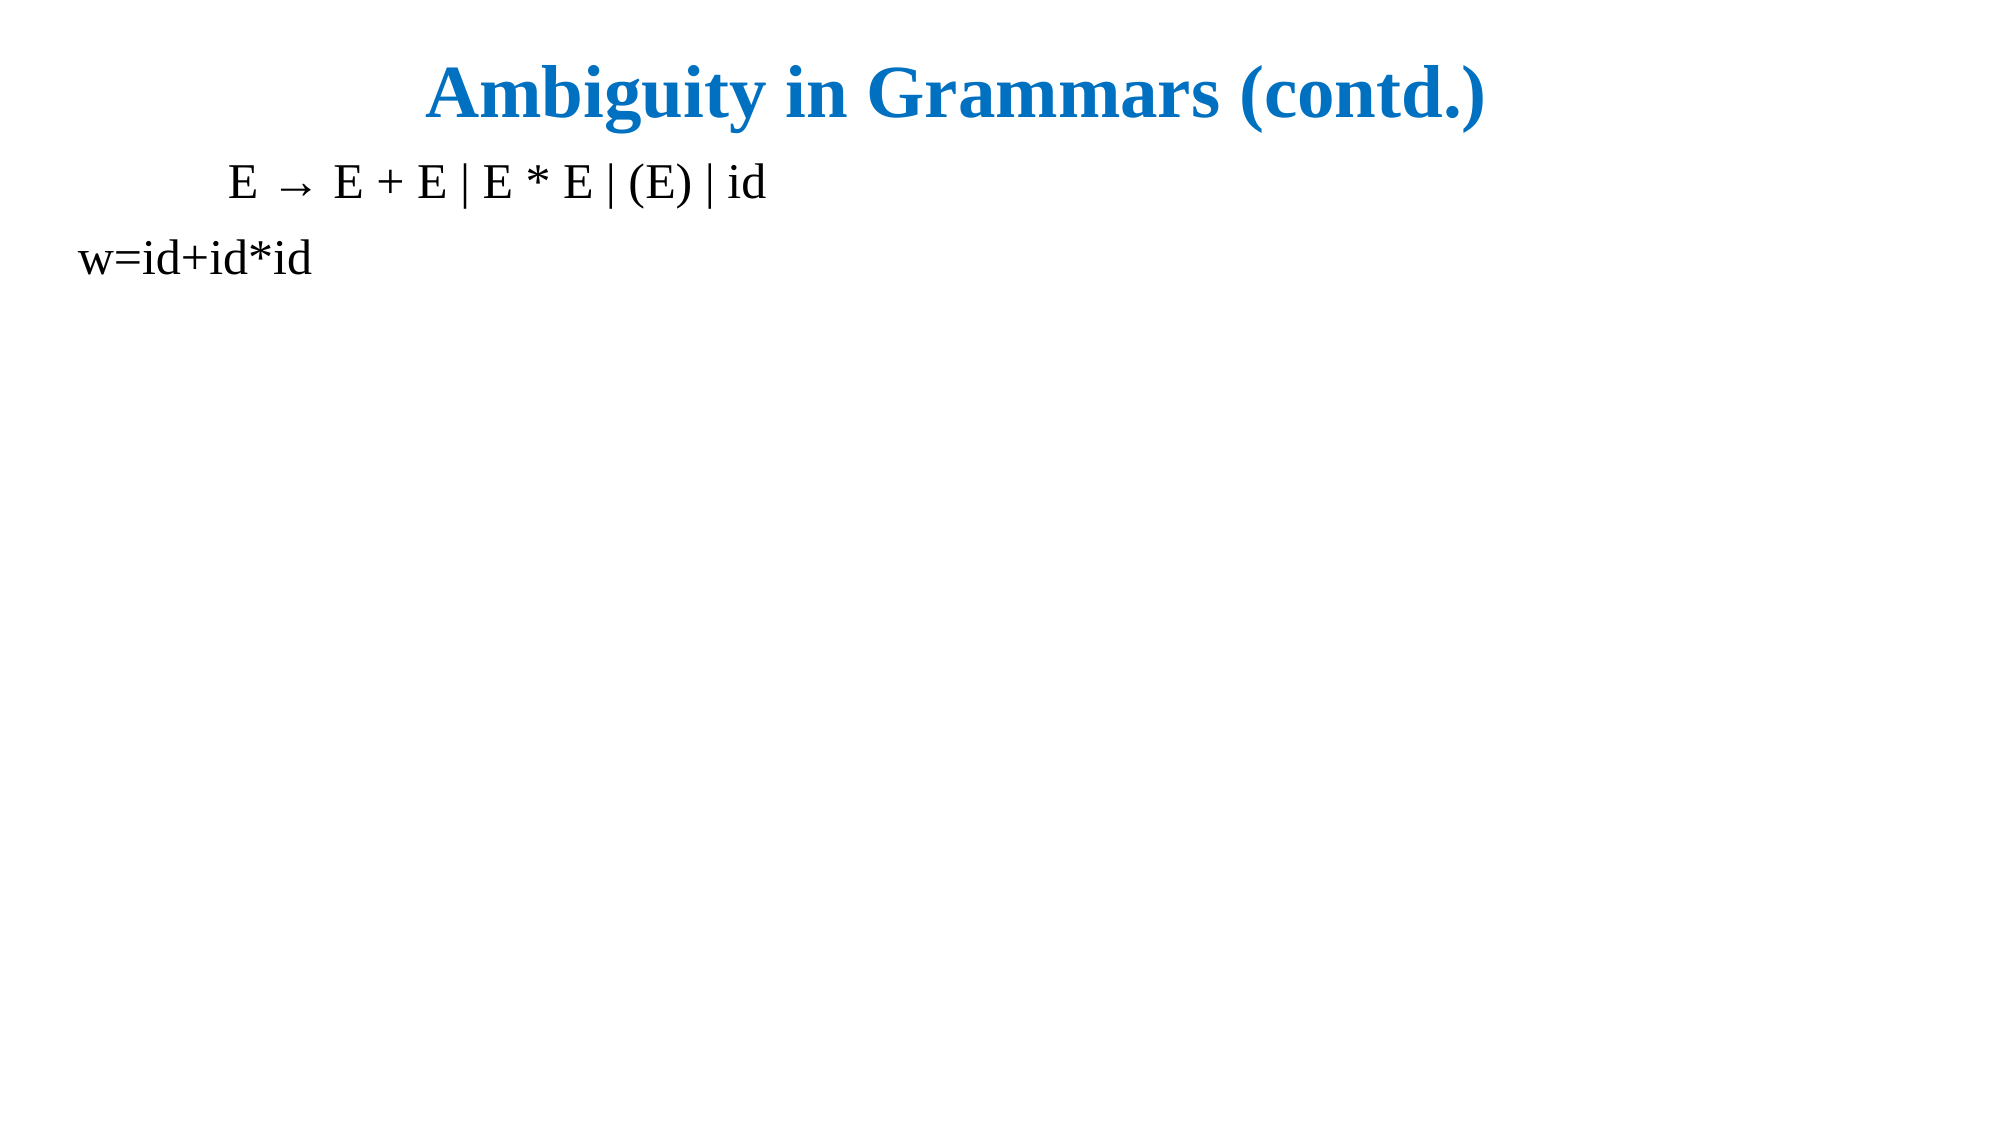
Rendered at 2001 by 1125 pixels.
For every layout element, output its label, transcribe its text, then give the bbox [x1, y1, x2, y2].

title Ambiguity in Grammars (contd.) [63, 28, 1850, 132]
text_box w=id+id*id [63, 217, 343, 292]
text_box E → E + E | E * E | (E) | id [63, 132, 1945, 217]
